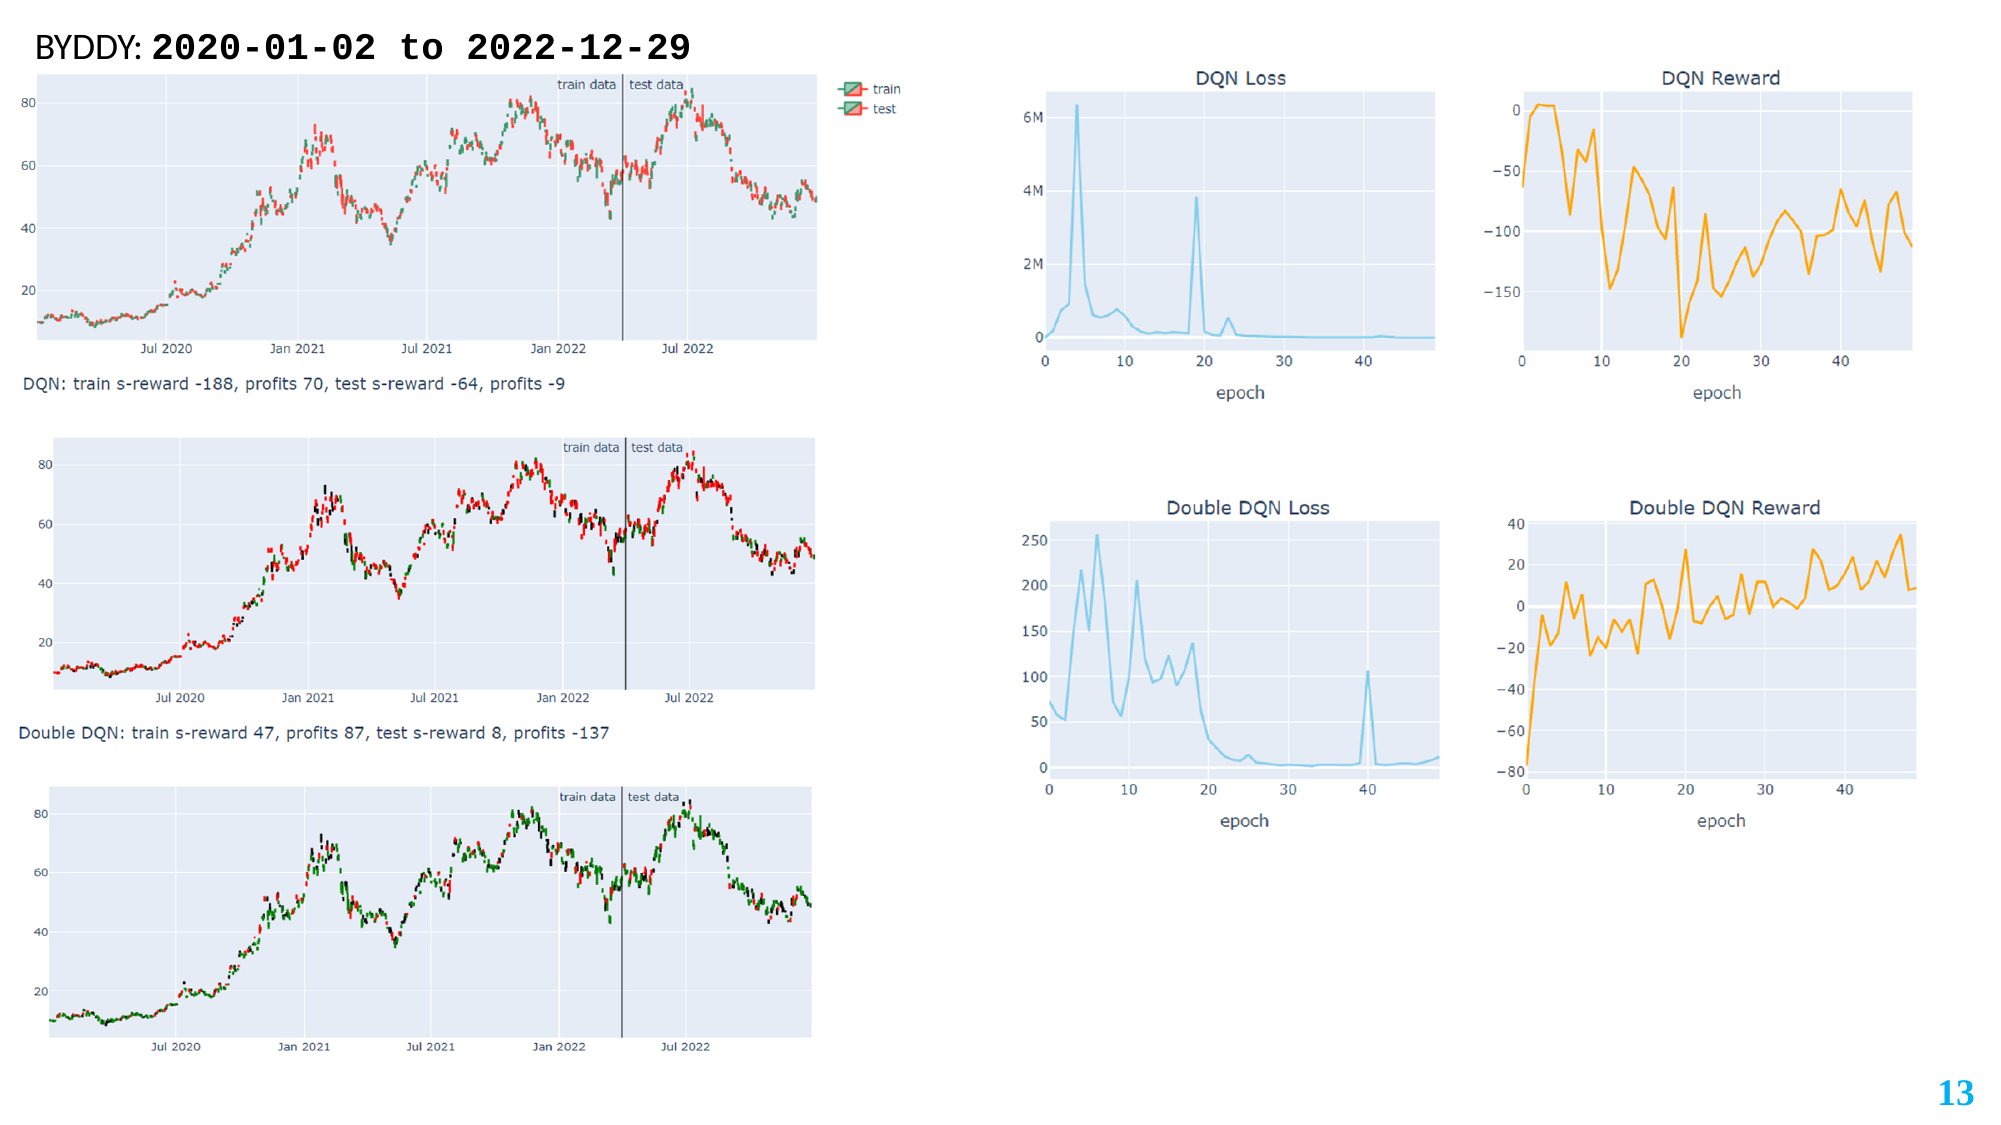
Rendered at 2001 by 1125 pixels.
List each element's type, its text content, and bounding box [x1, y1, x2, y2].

picture [7, 43, 905, 711]
picture [1000, 53, 1935, 416]
text_box 13 [1922, 1060, 1999, 1121]
picture [1000, 435, 1935, 844]
picture [7, 712, 831, 1057]
text_box BYDDY: 2020-01-02 to 2022-12-29 [19, 14, 724, 43]
